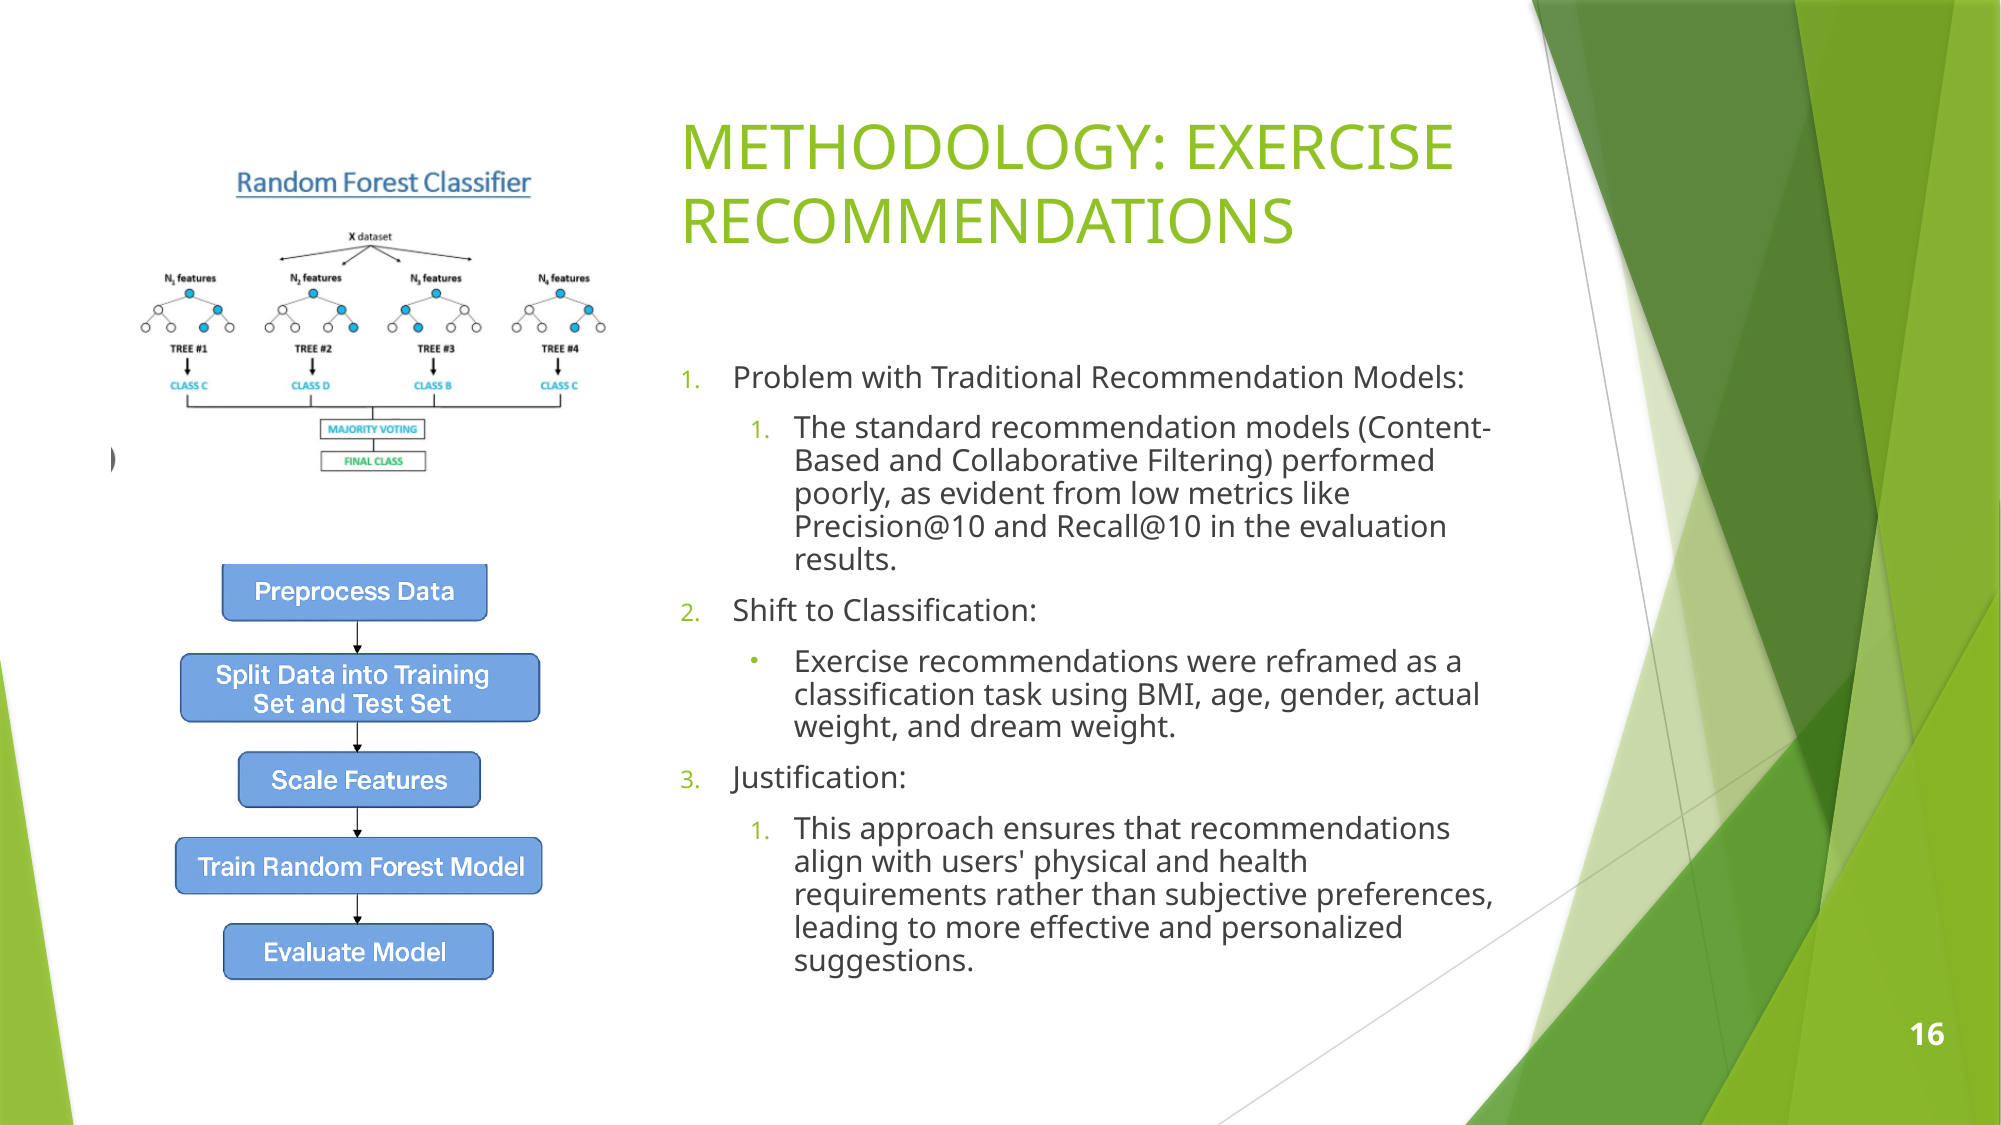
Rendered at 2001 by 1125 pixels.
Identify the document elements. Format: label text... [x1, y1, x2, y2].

picture [161, 563, 578, 992]
title METHODOLOGY: EXERCISE RECOMMENDATIONS [665, 99, 1522, 317]
picture [110, 144, 629, 482]
list Problem with Traditional Recommendation Models: The standard recommendation models (Content-Based and Collaborative Filtering) performed poorly, as evident from low metrics like Precision@10 and Recall@10 in the evaluation results. Shift to Classification: Exercise recommendations were reframed as a classification task using BMI, age, gender, actual weight, and dream weight. Justification: This approach ensures that recommendations align with users' physical and health requirements rather than subjective preferences, leading to more effective and personalized suggestions. [665, 354, 1522, 992]
text_box 16 [1779, 960, 1961, 1112]
